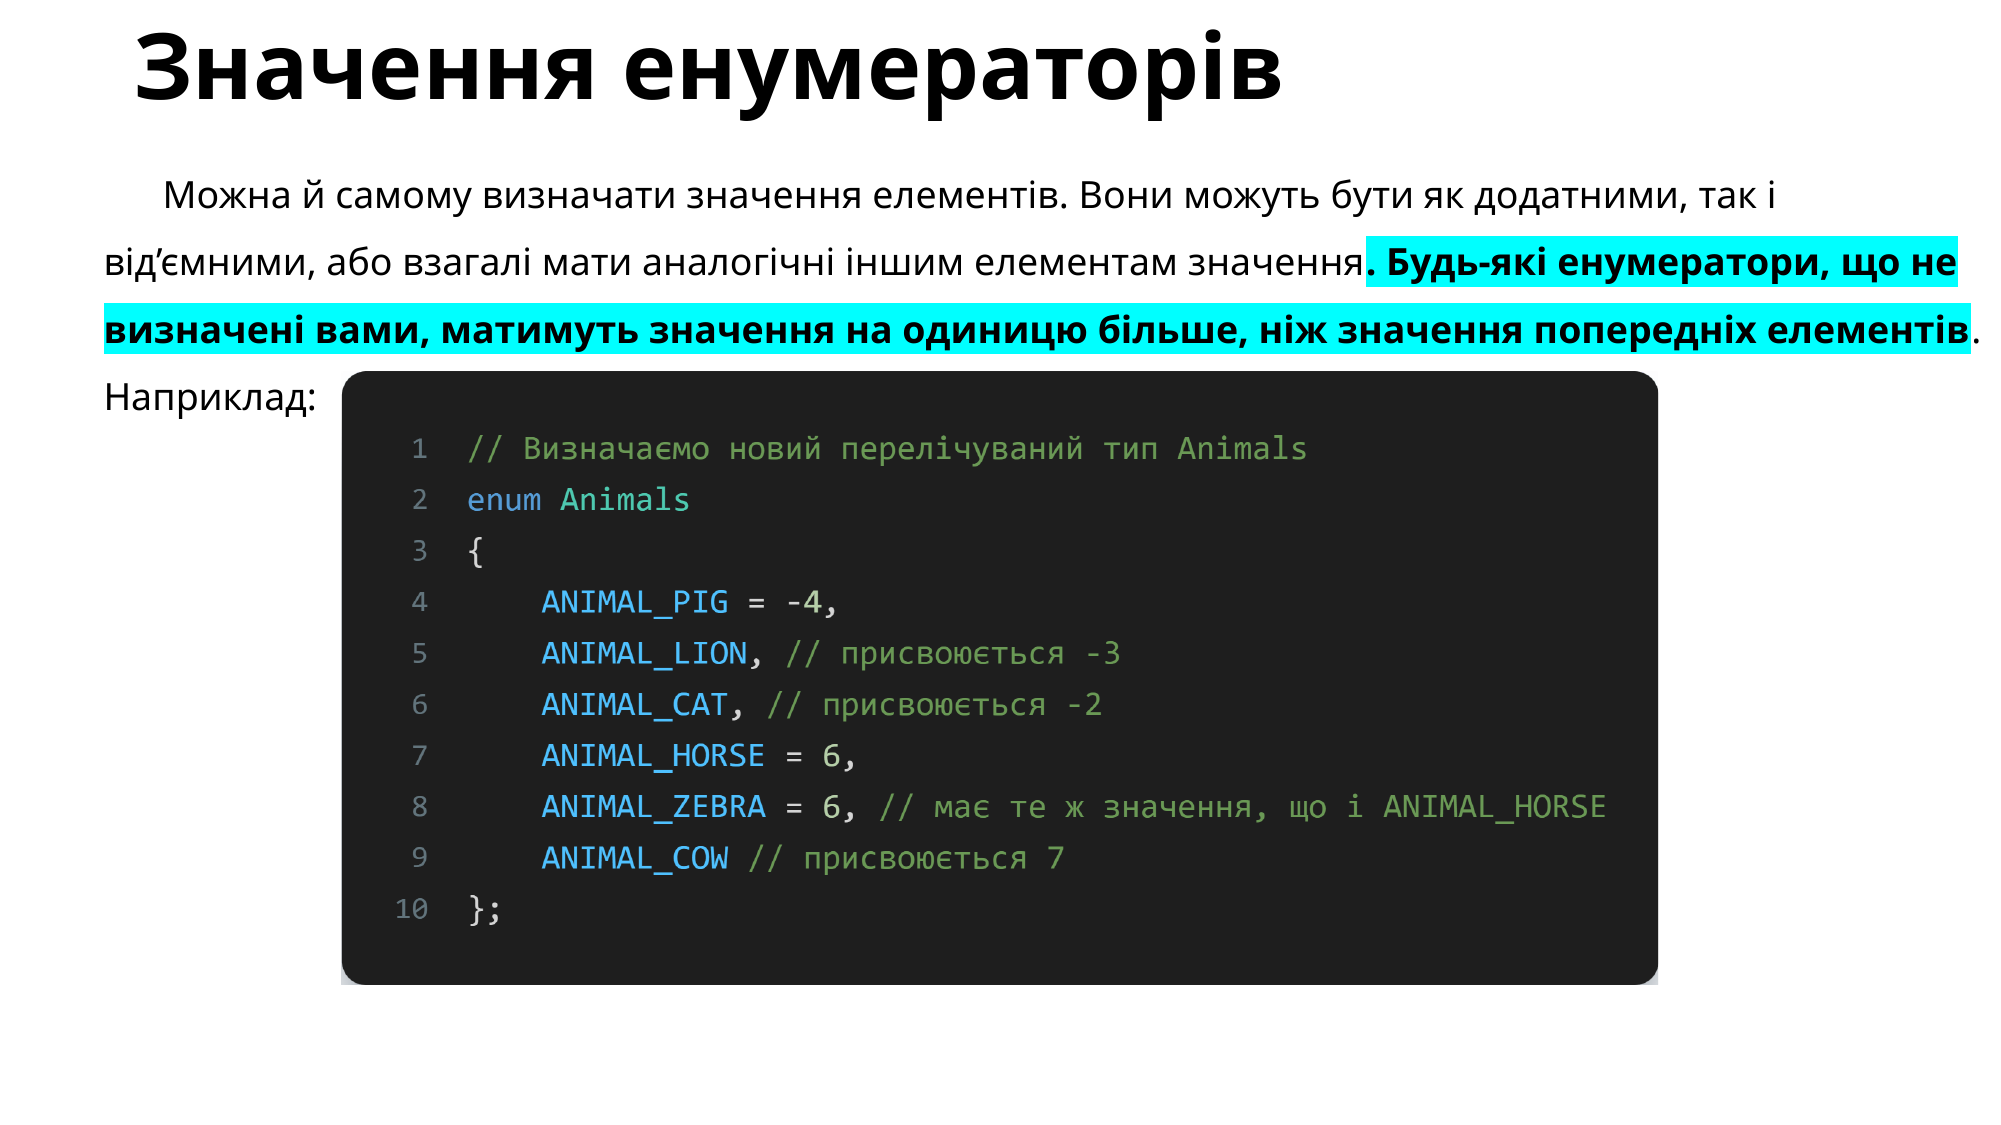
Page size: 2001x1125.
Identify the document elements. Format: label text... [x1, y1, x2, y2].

title Значення енумераторів [0, 0, 2000, 140]
list Можна й самому визначати значення елементів. Вони можуть бути як додатними, так і від’ємними, або взагалі мати аналогічні іншим елементам значення. Будь-які енумератори, що не визначені вами, матимуть значення на одиницю більше, ніж значення попередніх елементів. Наприклад: [0, 140, 2000, 1125]
picture [341, 371, 1659, 985]
